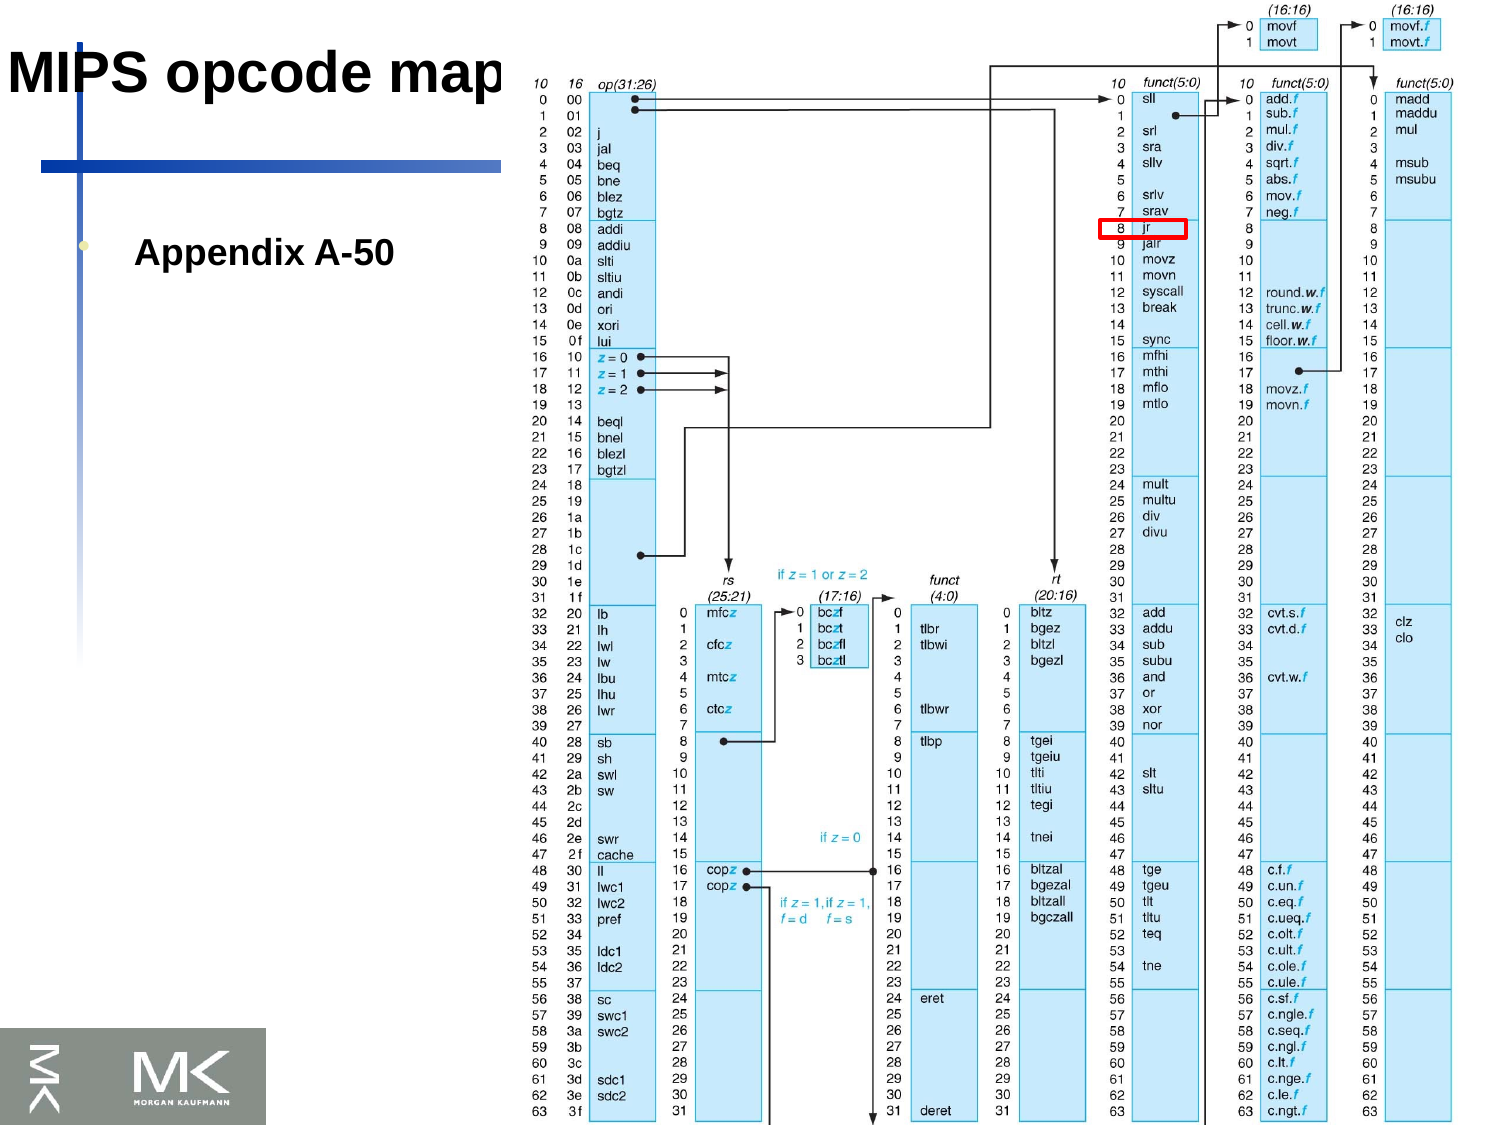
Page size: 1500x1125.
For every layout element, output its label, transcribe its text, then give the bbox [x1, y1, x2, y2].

title MIPS opcode map [0, 18, 501, 120]
picture [501, 0, 1500, 1125]
list Appendix A-50 [69, 219, 501, 831]
picture [0, 1028, 266, 1125]
